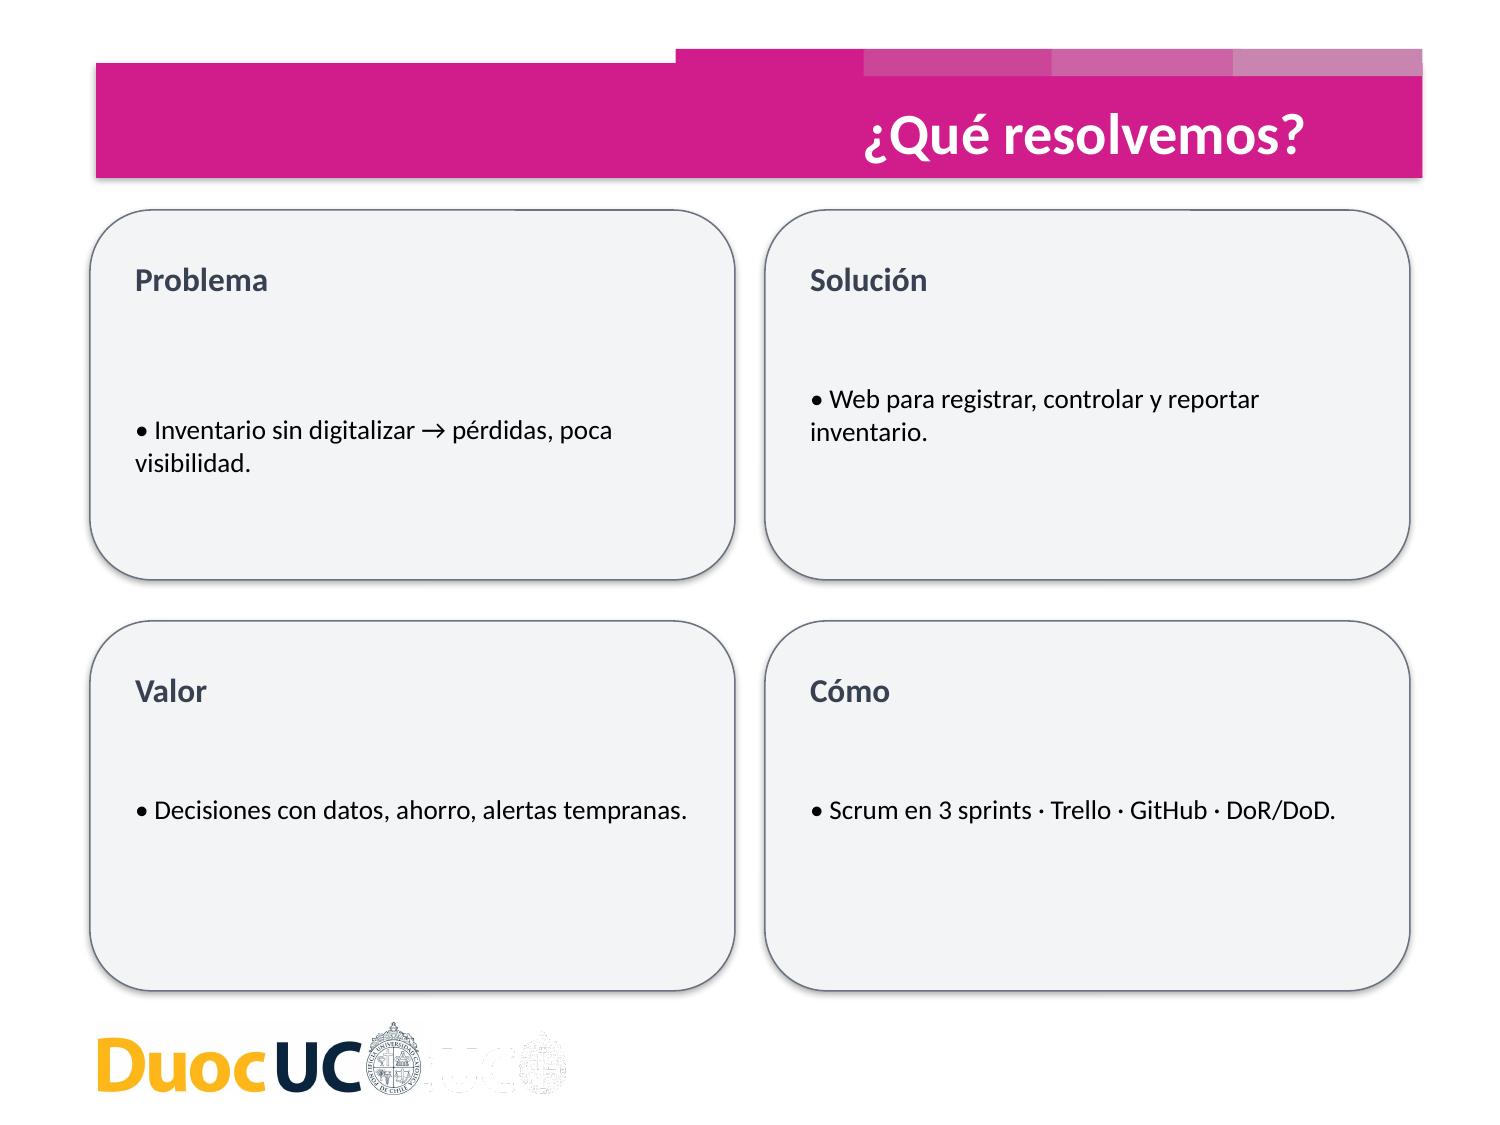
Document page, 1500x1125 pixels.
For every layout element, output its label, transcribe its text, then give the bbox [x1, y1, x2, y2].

text_box [764, 620, 1410, 991]
text_box • Inventario sin digitalizar → pérdidas, poca visibilidad. [119, 405, 705, 486]
picture [96, 1021, 566, 1095]
text_box Solución [794, 251, 1380, 306]
text_box [89, 620, 735, 991]
text_box Problema [119, 251, 705, 306]
text_box • Web para registrar, controlar y reportar inventario. [794, 374, 1380, 455]
text_box [764, 209, 1410, 580]
text_box • Scrum en 3 sprints · Trello · GitHub · DoR/DoD. [794, 785, 1380, 833]
text_box ¿Qué resolvemos? [847, 88, 1381, 150]
text_box Valor [119, 662, 705, 717]
text_box Cómo [794, 662, 1380, 717]
text_box • Decisiones con datos, ahorro, alertas tempranas. [119, 785, 705, 833]
text_box [89, 209, 735, 580]
text_box [100, 221, 1413, 1003]
